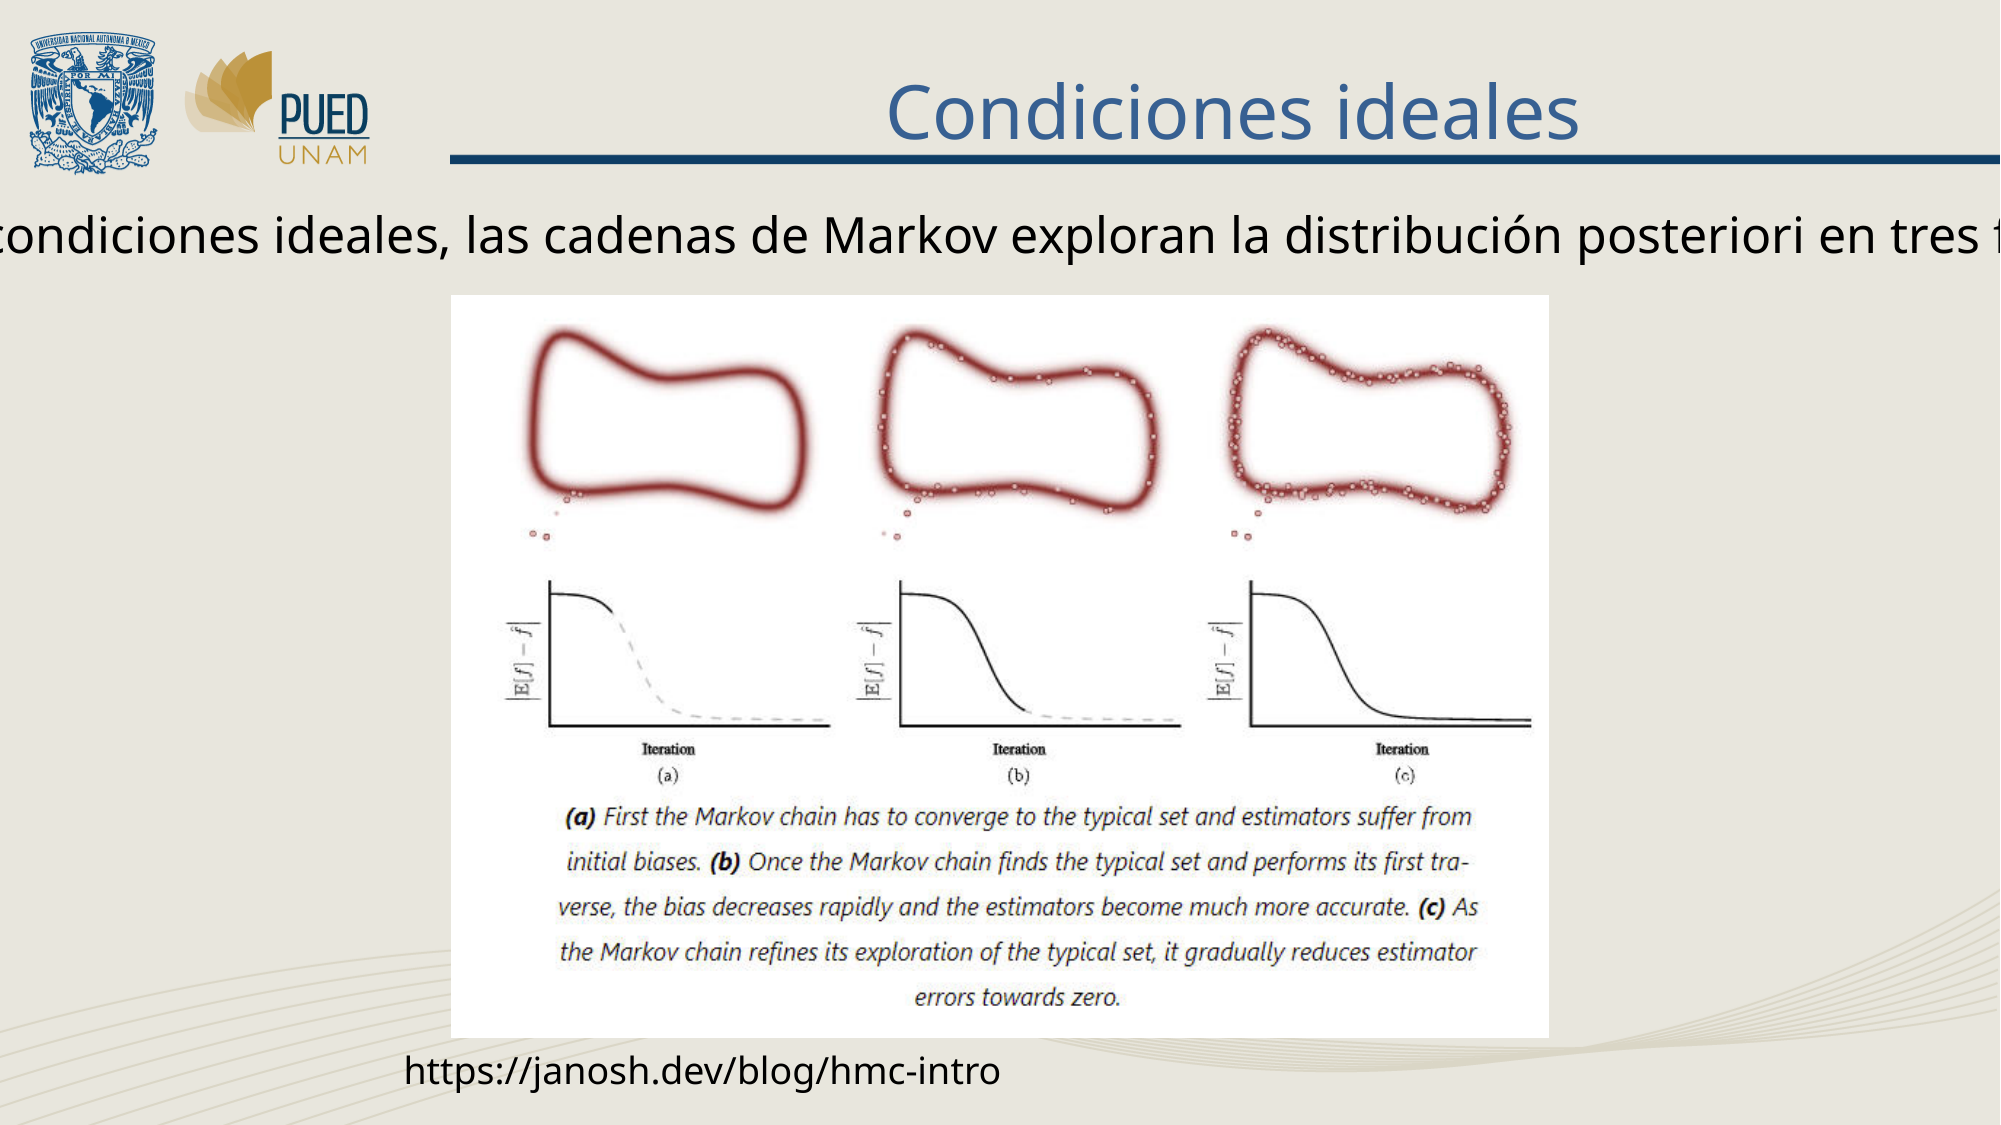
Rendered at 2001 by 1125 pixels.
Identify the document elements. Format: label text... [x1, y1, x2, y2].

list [450, 295, 1550, 1038]
picture [0, 0, 2000, 196]
text_box En condiciones ideales, las cadenas de Markov exploran la distribución posteriori en tres fases. [0, 196, 2000, 272]
title Condiciones ideales [566, 45, 1900, 174]
text_box https://janosh.dev/blog/hmc-intro [388, 1039, 1017, 1099]
picture [0, 272, 2000, 1125]
